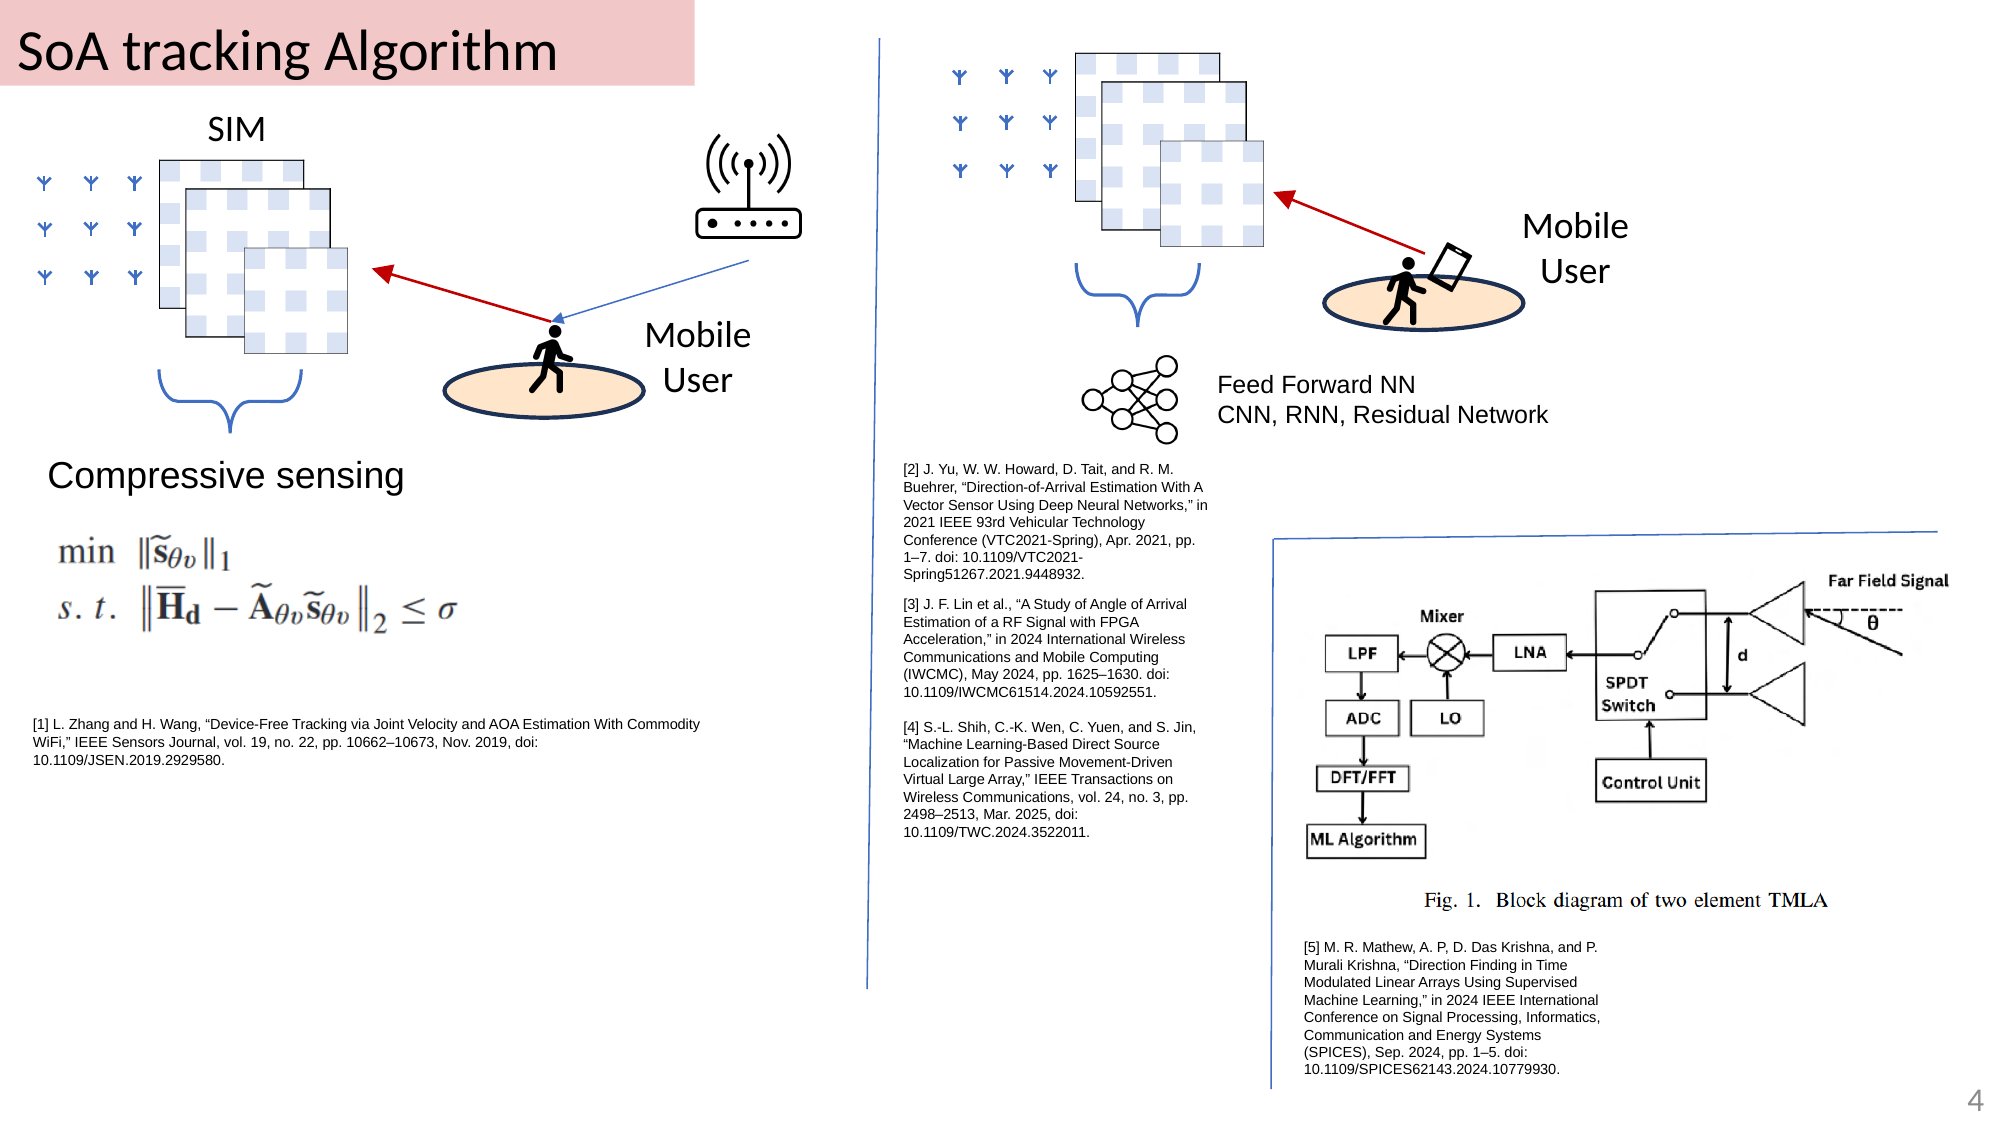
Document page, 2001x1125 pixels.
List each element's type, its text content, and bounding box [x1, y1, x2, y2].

text_box [1075, 263, 1201, 328]
text_box Mobile User [626, 302, 770, 408]
picture [158, 159, 349, 354]
picture [673, 110, 824, 261]
picture [39, 524, 458, 642]
text_box [1322, 280, 1361, 327]
text_box [442, 363, 627, 420]
text_box Mobile User [1504, 194, 1647, 299]
text_box Feed Forward NN CNN, RNN, Residual Network [1202, 361, 1565, 436]
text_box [40, 175, 144, 286]
text_box SoA tracking Algorithm [2, 4, 575, 90]
picture [513, 322, 589, 397]
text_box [1270, 544, 1274, 1090]
slide_number 4 [1902, 1067, 1999, 1125]
text_box [1] L. Zhang and H. Wang, “Device-Free Tracking via Joint Velocity and AOA Estimation With Commodity WiFi,” IEEE Sensors Journal, vol. 19, no. 22, pp. 10662–10673, Nov. 2019, doi: 10.1109/JSEN.2019.2929580. [18, 708, 736, 776]
text_box [158, 369, 303, 434]
picture [1075, 346, 1183, 454]
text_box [955, 68, 1059, 179]
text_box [866, 37, 880, 990]
text_box [5] M. R. Mathew, A. P, D. Das Krishna, and P. Murali Krishna, “Direction Finding in Time Modulated Linear Arrays Using Supervised Machine Learning,” in 2024 IEEE International Conference on Signal Processing, Informatics, Communication and Energy Systems (SPICES), Sep. 2024, pp. 1–5. doi: 10.1109/SPICES62143.2024.10779930. [1289, 930, 1623, 1086]
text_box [1272, 191, 1426, 254]
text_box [1273, 531, 1938, 540]
picture [1367, 234, 1485, 329]
text_box [2] J. Yu, W. W. Howard, D. Tait, and R. M. Buehrer, “Direction-of-Arrival Estimation With A Vector Sensor Using Deep Neural Networks,” in 2021 IEEE 93rd Vehicular Technology Conference (VTC2021-Spring), Apr. 2021, pp. 1–7. doi: 10.1109/VTC2021-Spring51267.2021.9448932. [3] J. F. Lin et al., “A Study of Angle of Arrival Estimation of a RF Signal with FPGA Acceleration,” in 2024 International Wireless Communications and Mobile Computing (IWCMC), May 2024, pp. 1625–1630. doi: 10.1109/IWCMC61514.2024.10592551. [4] S.-L. Shih, C.-K. Wen, C. Yuen, and S. Jin, “Machine Learning-Based Direct Source Localization for Passive Movement-Driven Virtual Large Array,” IEEE Transactions on Wireless Communications, vol. 24, no. 3, pp. 2498–2513, Mar. 2025, doi: 10.1109/TWC.2024.3522011. [888, 453, 1230, 848]
text_box SIM [170, 97, 313, 157]
text_box [0, 0, 695, 86]
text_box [371, 268, 552, 322]
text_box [550, 260, 749, 322]
picture [1074, 52, 1264, 247]
picture [1298, 567, 1951, 932]
text_box [1446, 279, 1526, 332]
text_box Compressive sensing [32, 443, 420, 504]
